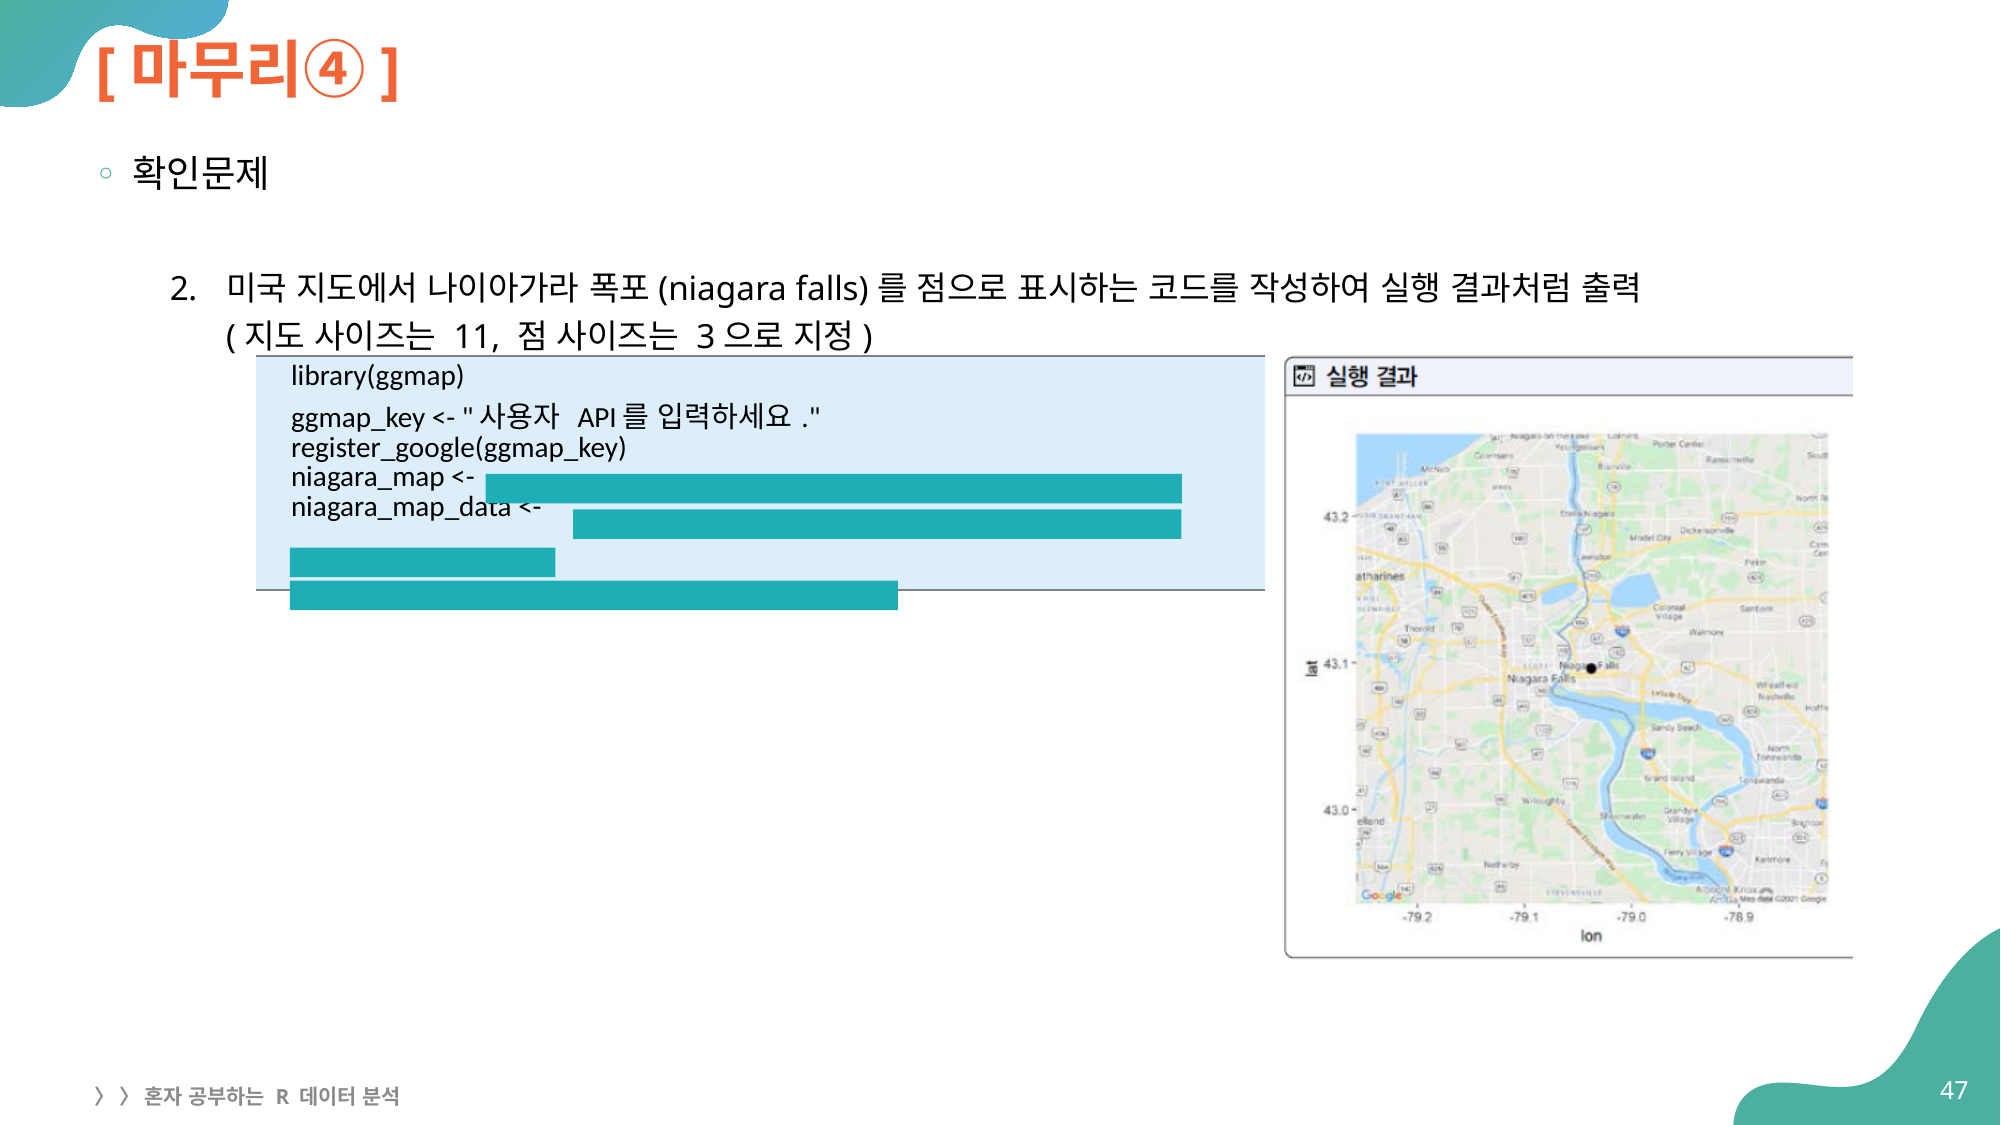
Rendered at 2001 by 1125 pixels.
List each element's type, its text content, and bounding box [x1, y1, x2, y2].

slide_number 47 [1917, 1061, 1984, 1122]
text_box [572, 508, 1182, 540]
text_box [485, 473, 1183, 504]
text_box [289, 547, 557, 578]
text_box 확인문제 미국 지도에서 나이아가라 폭포(niagara falls)를 점으로 표시하는 코드를 작성하여 실행 결과처럼 출력 (지도 사이즈는 11, 점 사이즈는 3으로 지정) [79, 133, 1931, 1079]
picture [1275, 341, 1853, 973]
text_box [289, 580, 899, 611]
title [마무리④] [79, 17, 1931, 128]
footer 〉 〉 혼자 공부하는 R 데이터 분석 [79, 1079, 755, 1114]
table_header library(ggmap) ggmap_key <- "사용자 API를 입력하세요." register_google(ggmap_key) niagara_map <- niagara_map_data <- [256, 357, 1265, 589]
